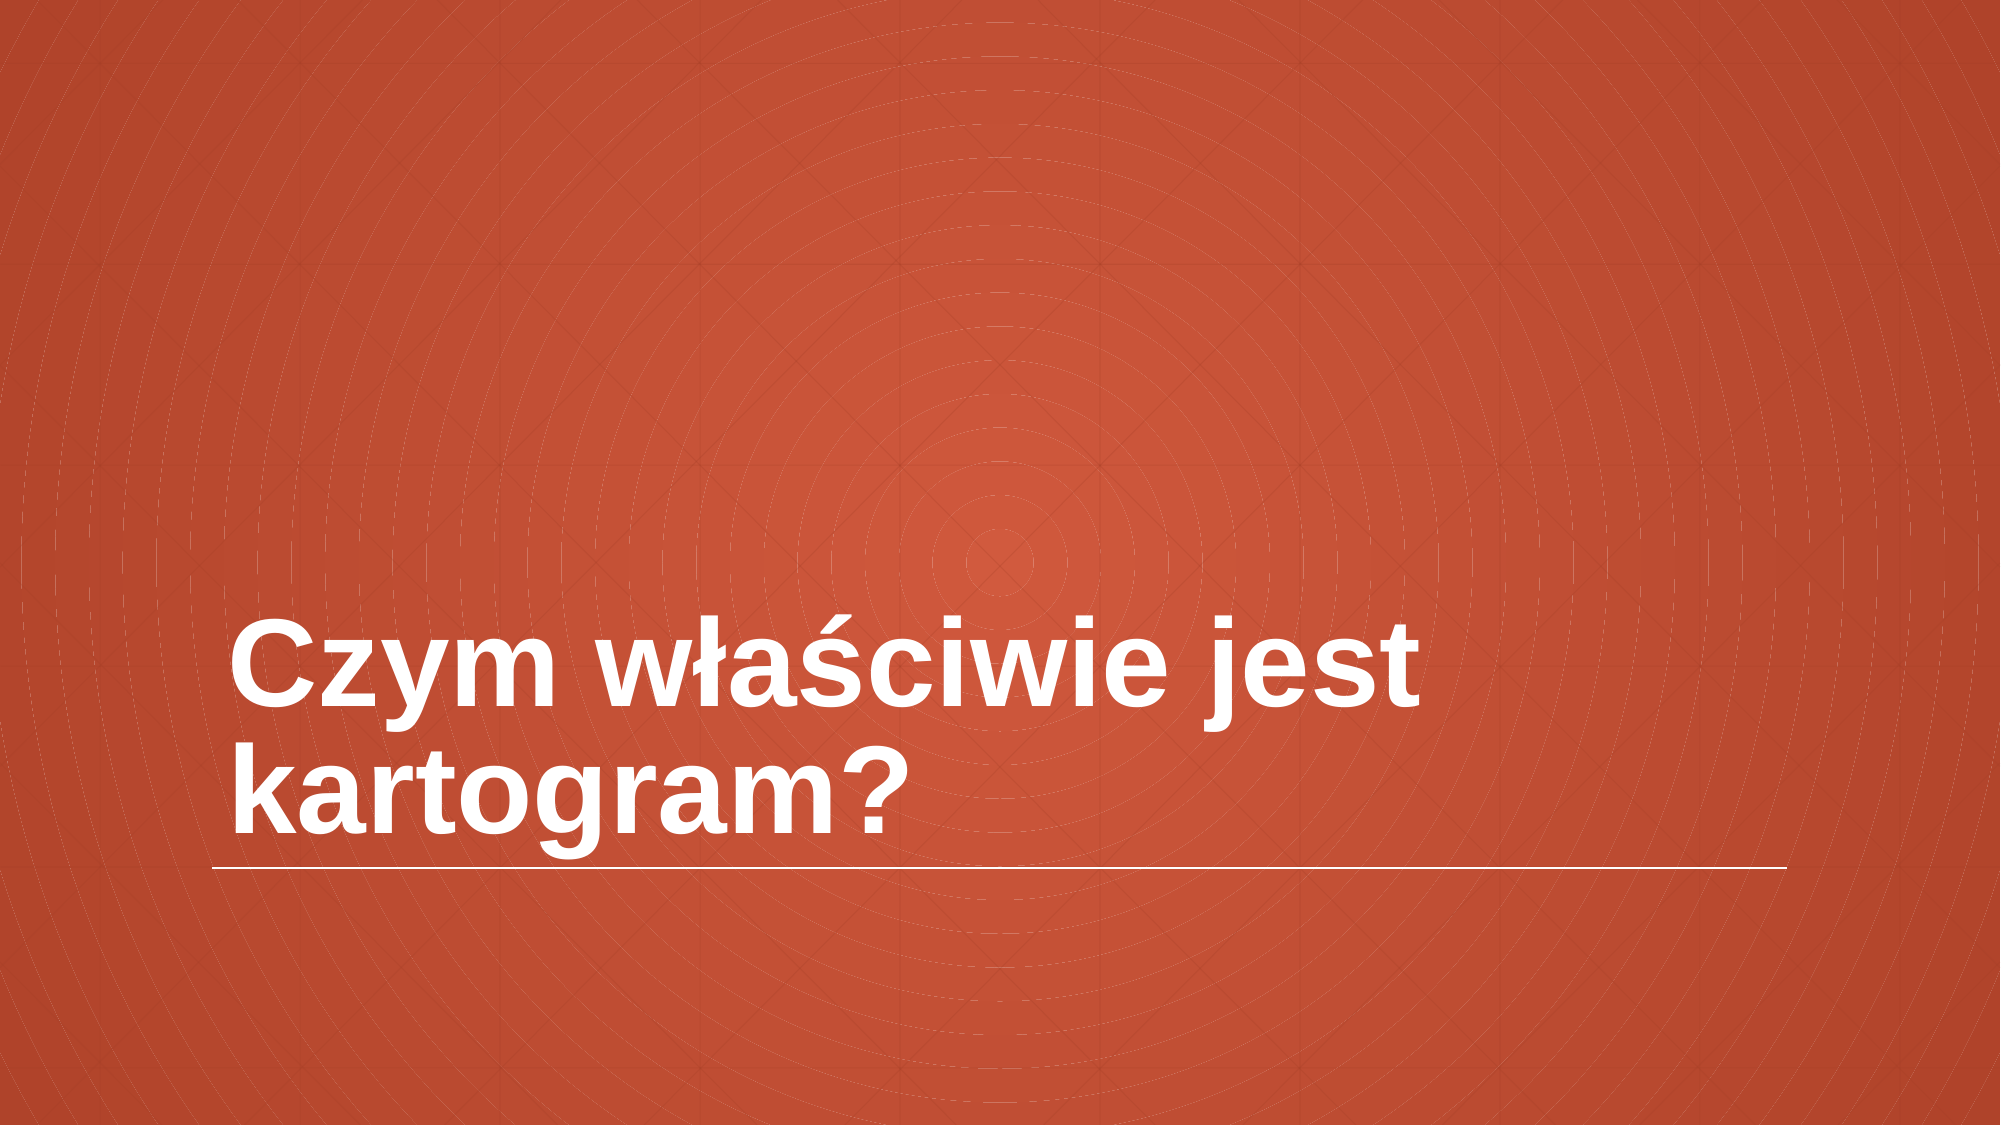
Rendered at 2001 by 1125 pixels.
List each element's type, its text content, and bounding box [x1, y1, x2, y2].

title Czym właściwie jest kartogram? [212, 416, 1788, 867]
